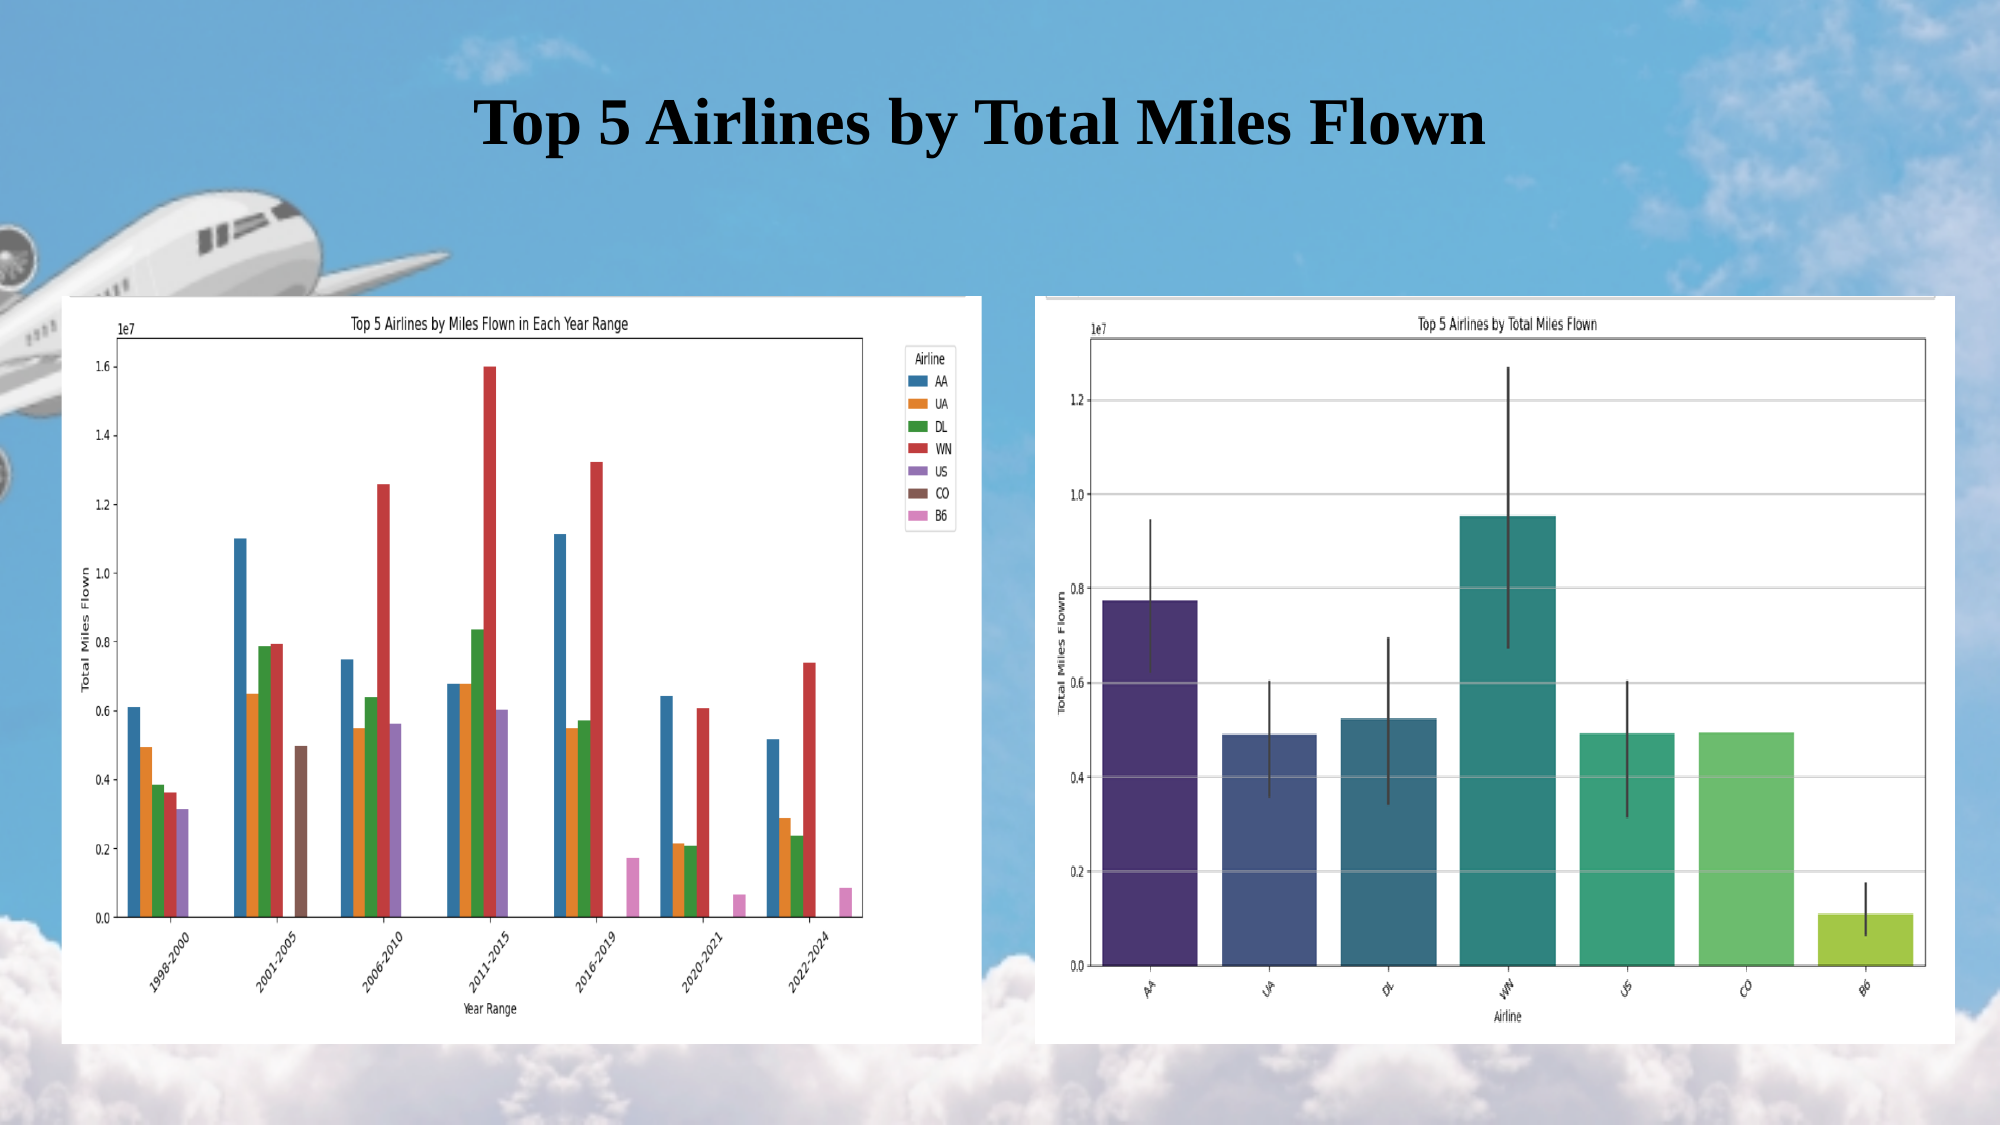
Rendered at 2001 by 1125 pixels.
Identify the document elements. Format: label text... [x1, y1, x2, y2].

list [61, 296, 982, 1044]
picture [1034, 296, 1955, 1044]
title Top 5 Airlines by Total Miles Flown [458, 50, 1577, 196]
